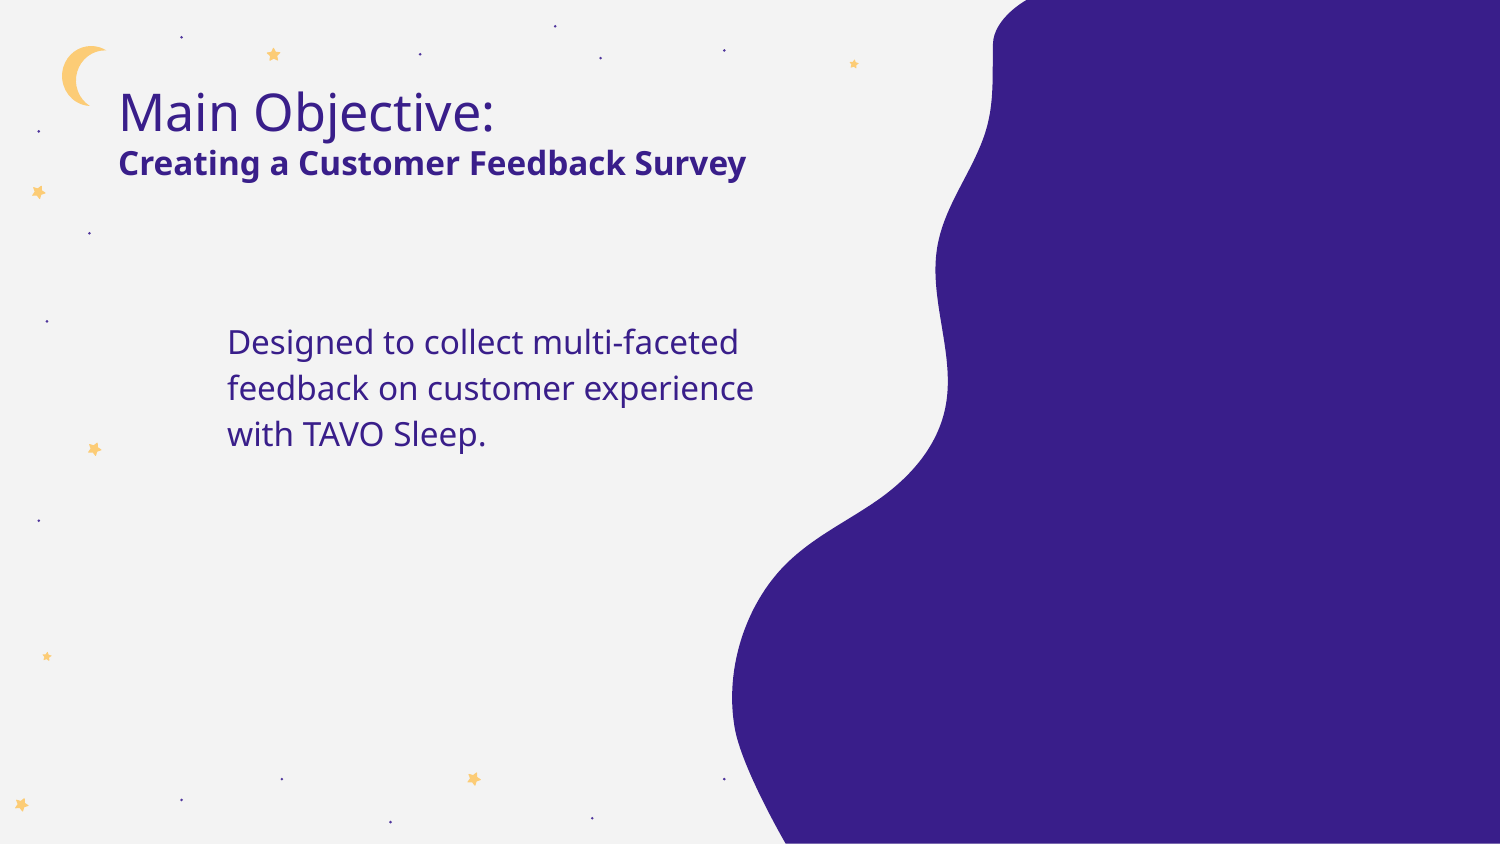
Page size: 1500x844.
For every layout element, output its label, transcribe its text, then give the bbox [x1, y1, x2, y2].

title Main Objective: Creating a Customer Feedback Survey [118, 79, 750, 140]
subtitle Designed to collect multi-faceted feedback on customer experience with TAVO Sleep. [77, 179, 775, 756]
